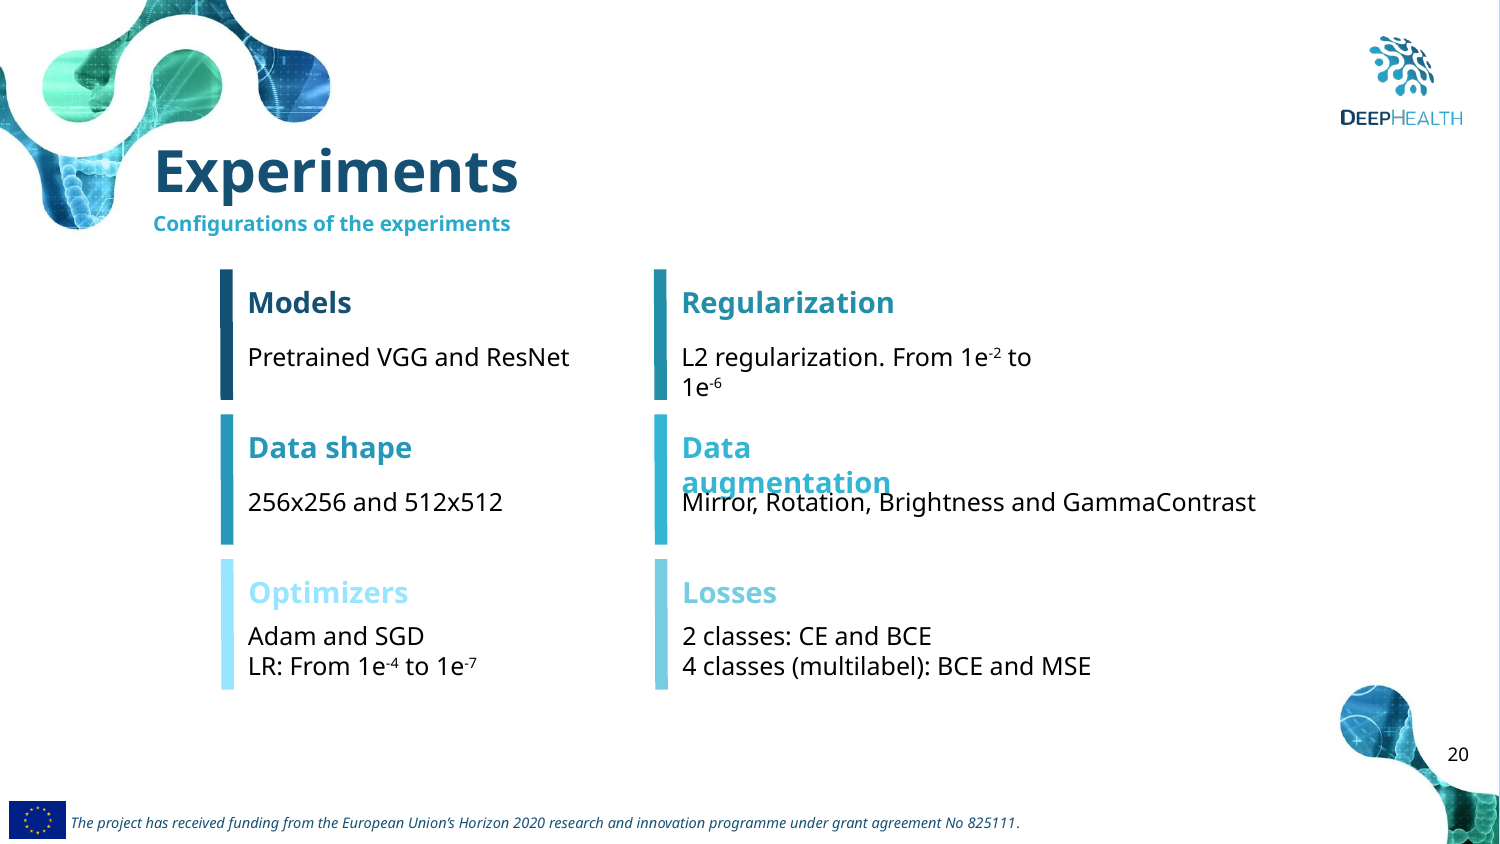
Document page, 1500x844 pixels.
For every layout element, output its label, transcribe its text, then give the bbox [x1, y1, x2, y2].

text_box 2 classes: CE and BCE 4 classes (multilabel): BCE and MSE [667, 605, 1159, 696]
text_box Pretrained VGG and ResNet [232, 326, 590, 387]
picture [0, 0, 1499, 844]
text_box Regularization [666, 269, 975, 326]
text_box 256x256 and 512x512 [232, 471, 625, 532]
list Experiments [153, 134, 1060, 206]
text_box Losses [667, 559, 976, 605]
list Configurations of the experiments [153, 206, 837, 243]
text_box Mirror, Rotation, Brightness and GammaContrast [666, 471, 1274, 532]
text_box Data augmentation [666, 414, 976, 471]
text_box Adam and SGD LR: From 1e-4 to 1e-7 [232, 605, 625, 696]
text_box Data shape [232, 414, 542, 471]
text_box L2 regularization. From 1e-2 to 1e-6 [666, 326, 1084, 417]
text_box Optimizers [233, 559, 542, 605]
text_box Models [232, 269, 542, 326]
